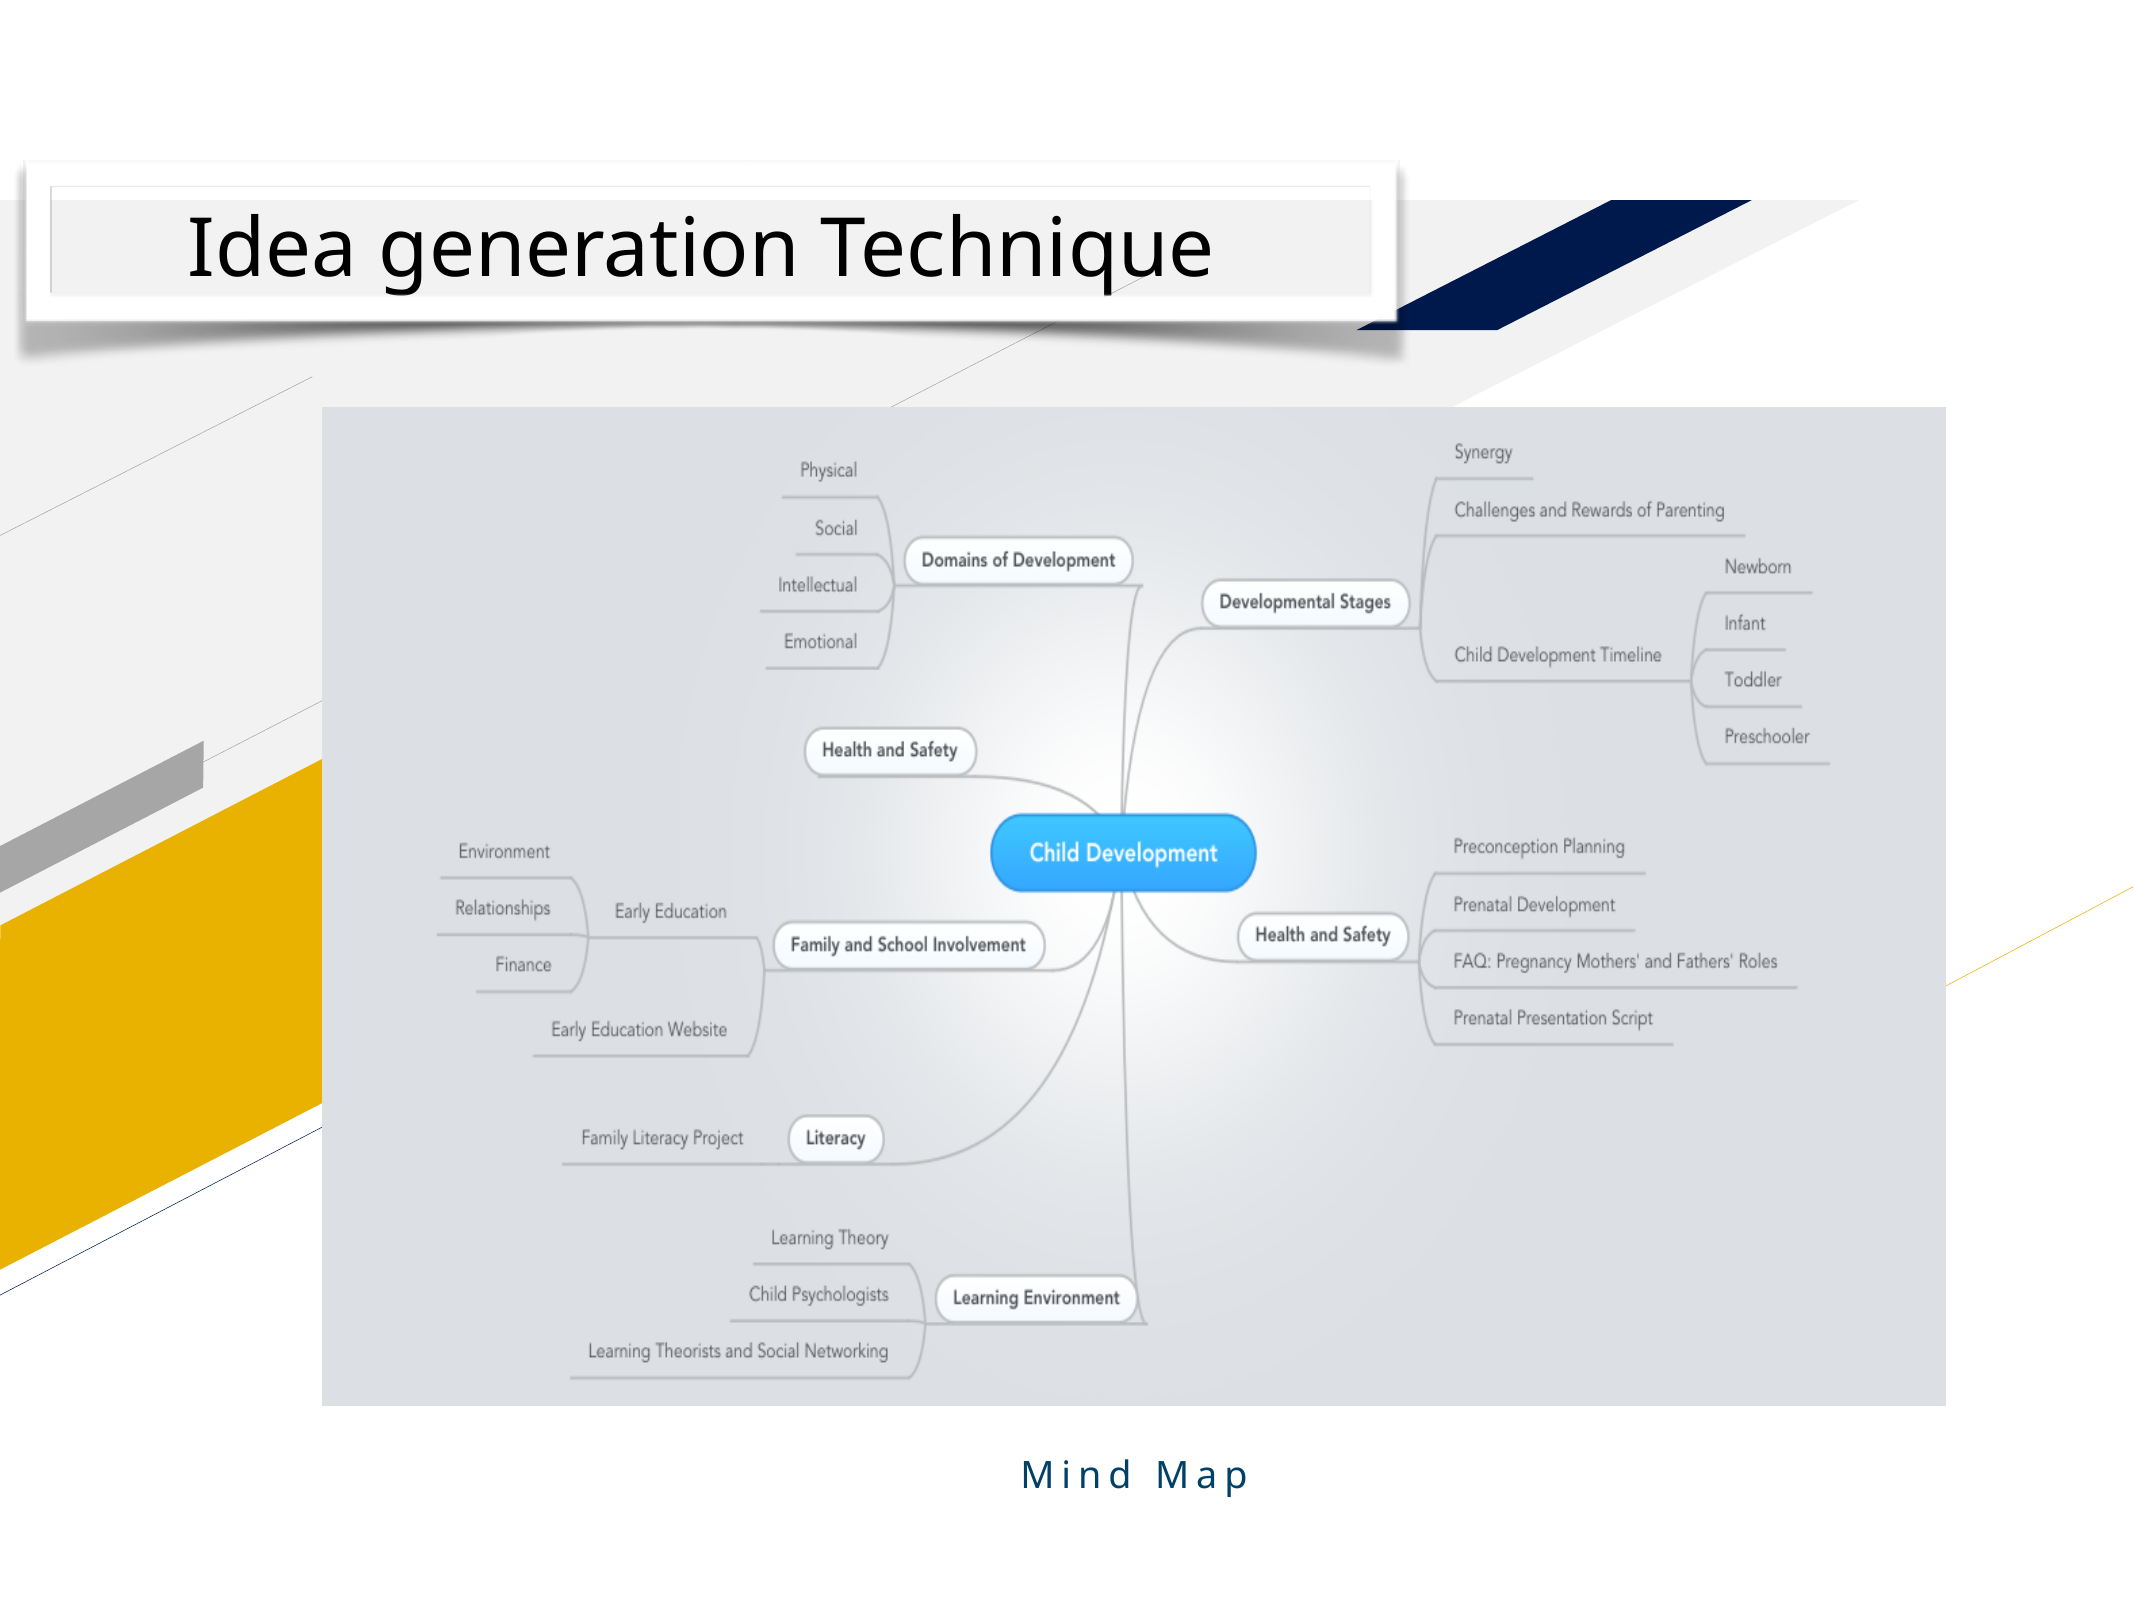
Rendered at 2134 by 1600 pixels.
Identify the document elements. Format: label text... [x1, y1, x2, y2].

picture [321, 406, 1946, 1407]
list Mind Map [559, 1442, 1709, 1504]
title [1605, 375, 2134, 862]
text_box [14, 159, 1411, 370]
